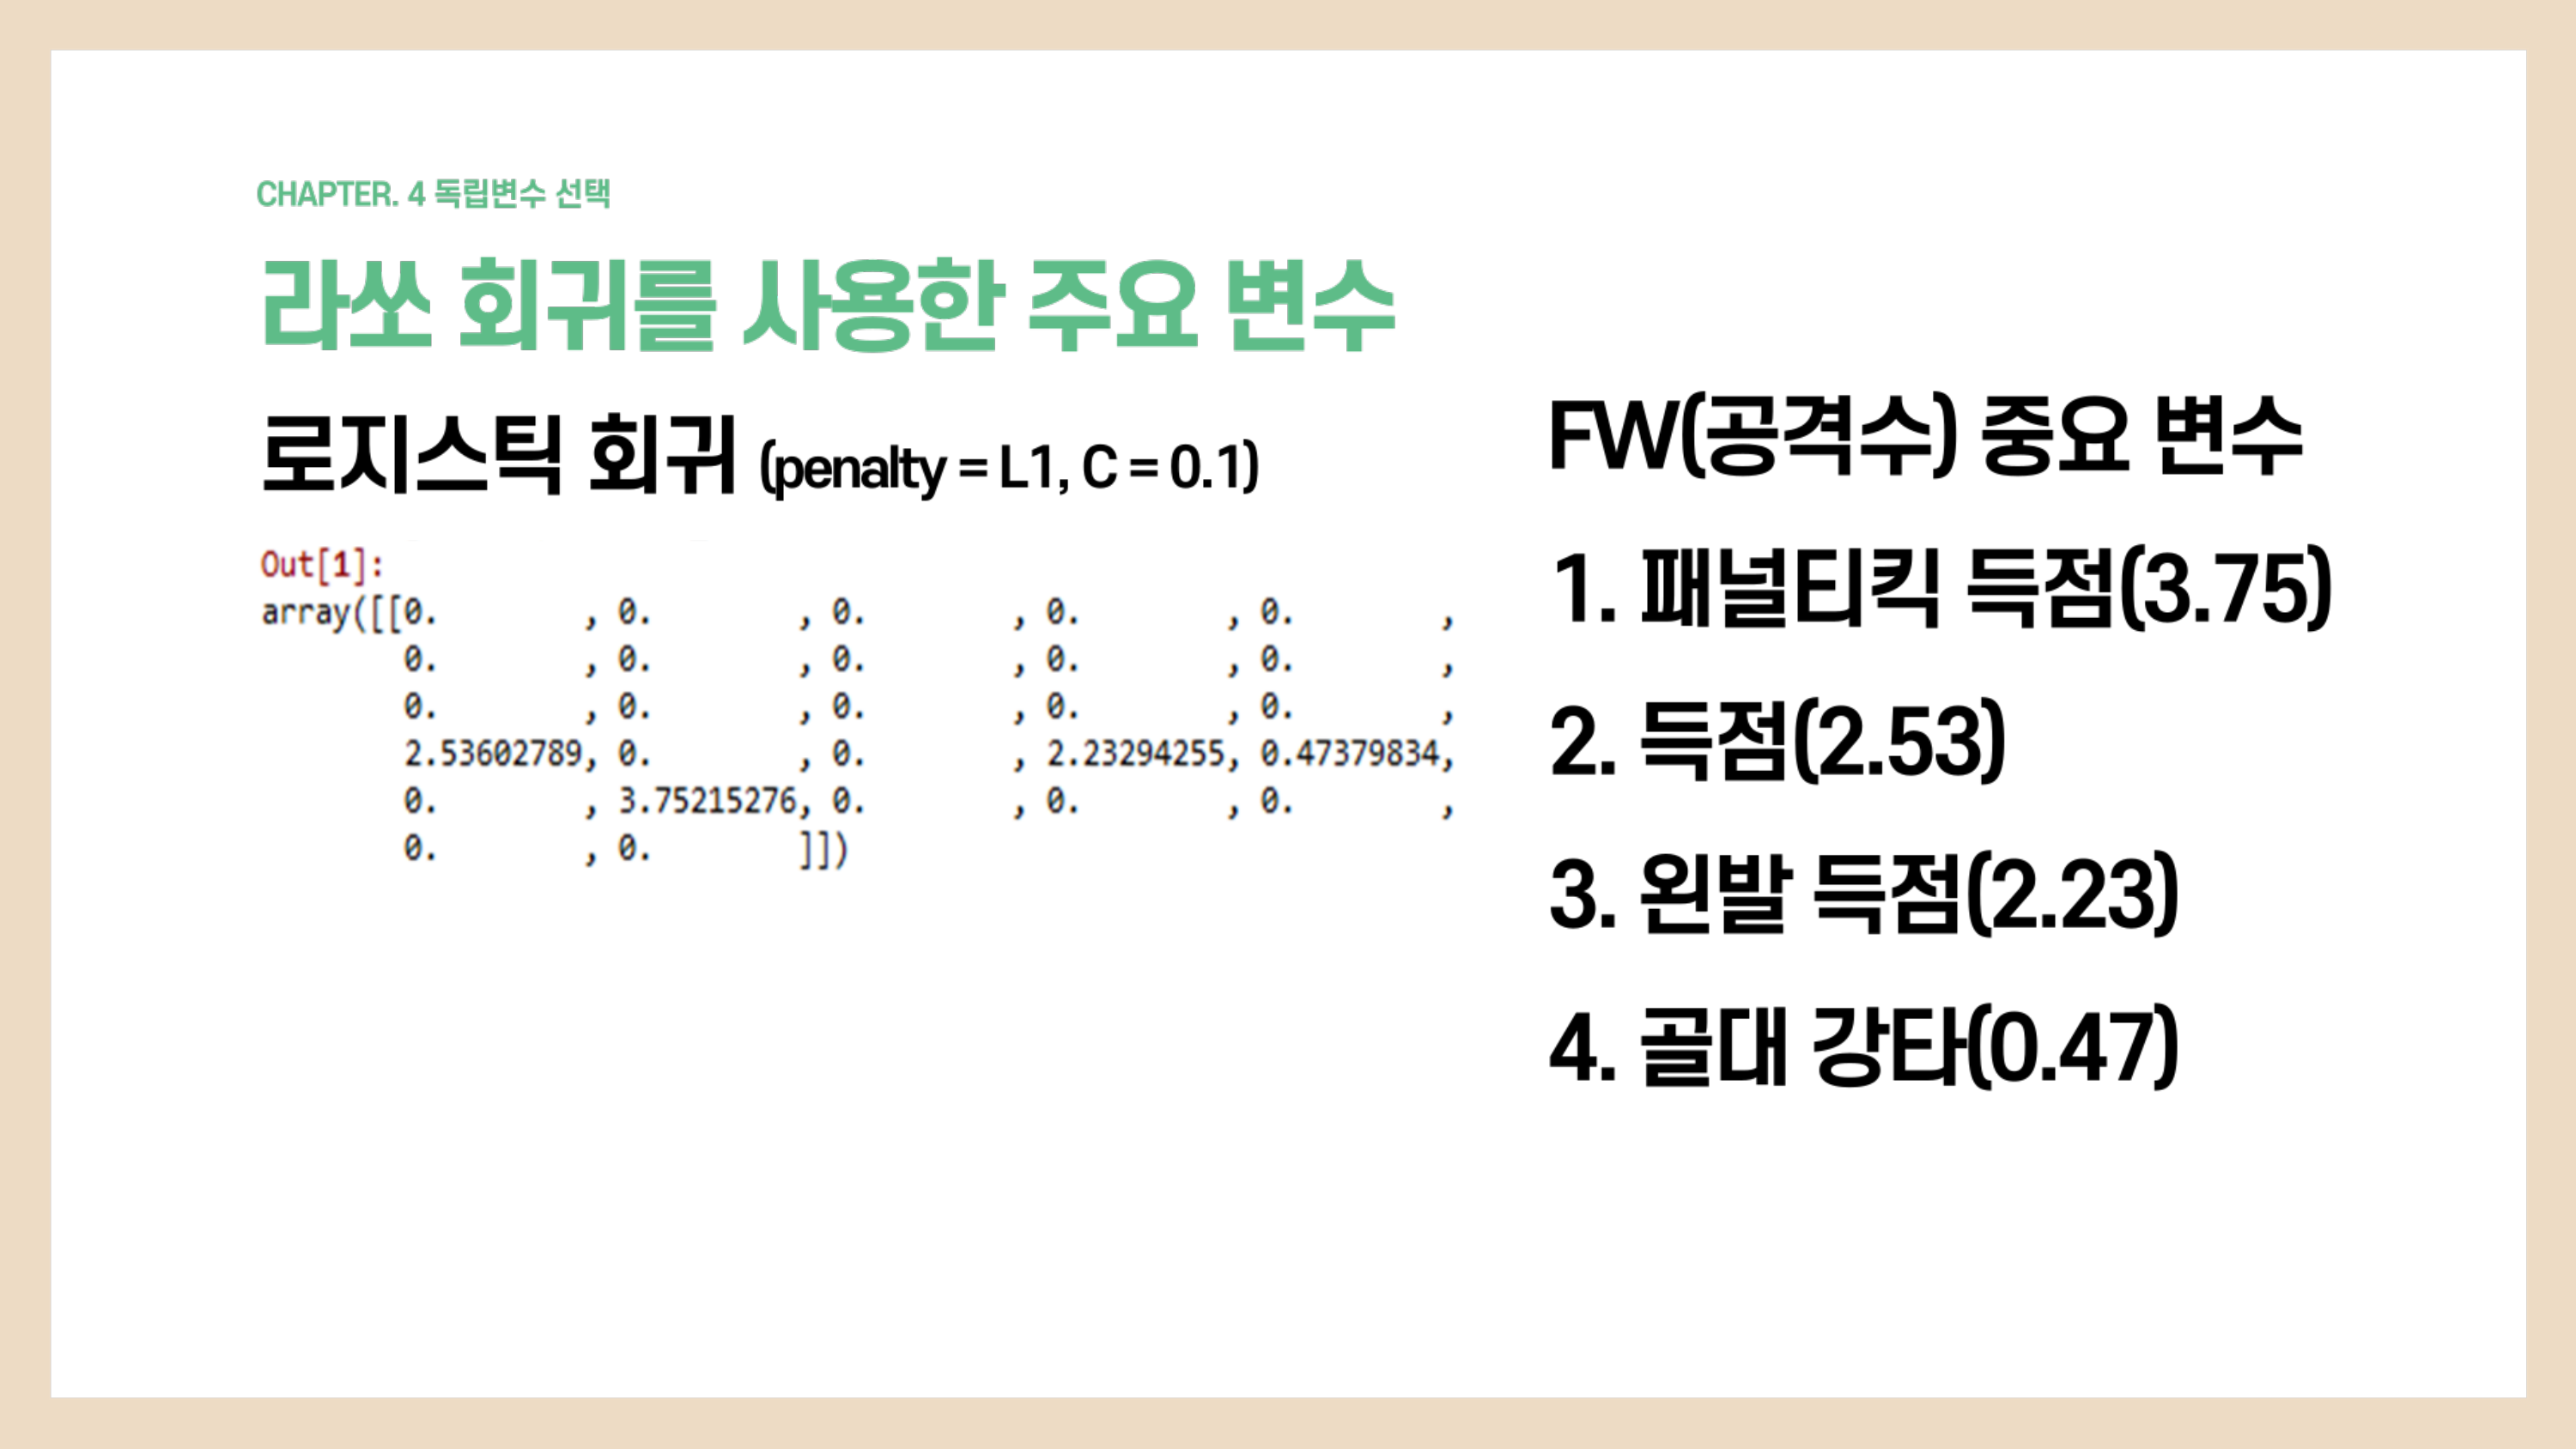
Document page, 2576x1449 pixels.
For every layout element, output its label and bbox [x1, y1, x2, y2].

picture [1534, 361, 2371, 1298]
text_box [257, 540, 1473, 889]
text_box [0, 0, 2576, 1449]
picture [242, 170, 1441, 540]
